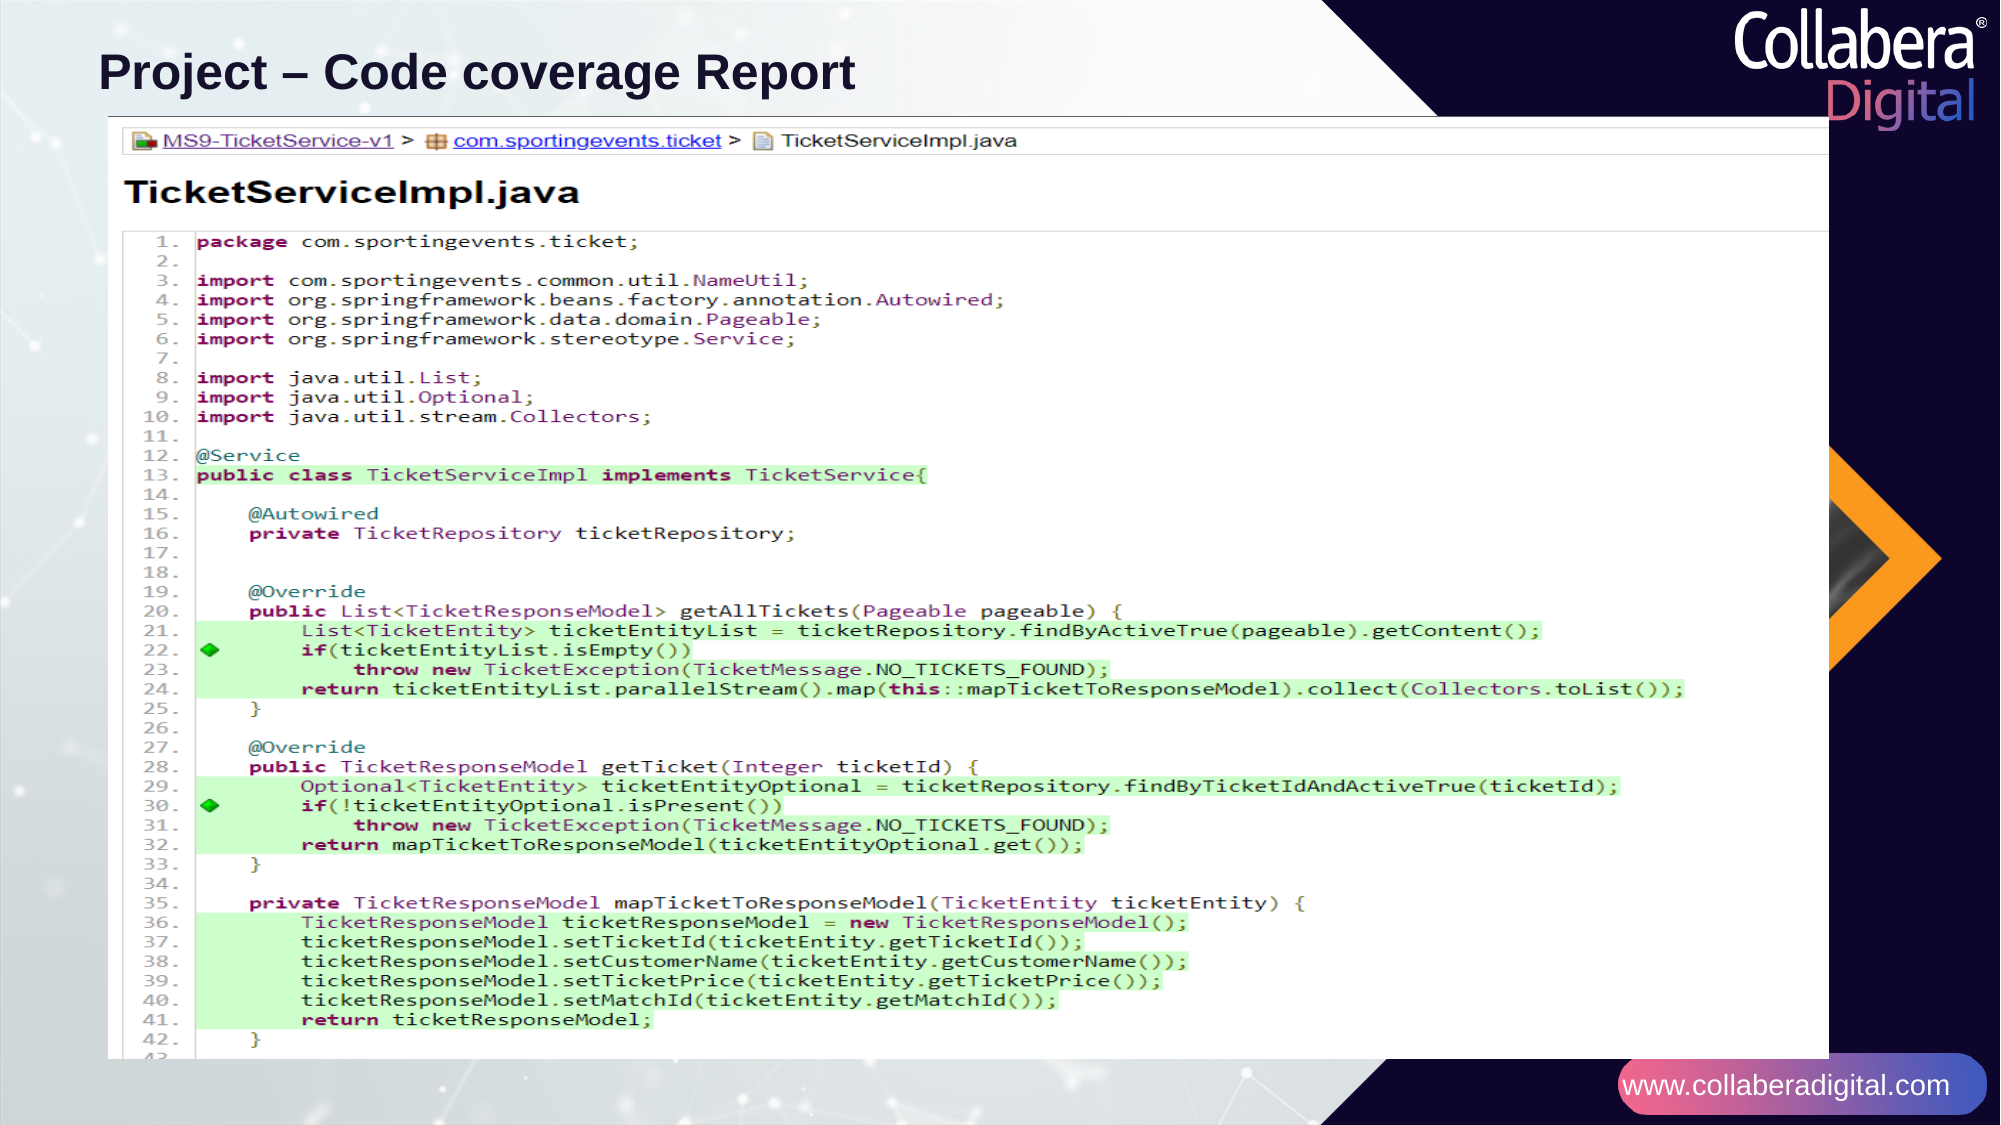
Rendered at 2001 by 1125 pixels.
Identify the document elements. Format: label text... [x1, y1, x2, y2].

picture [0, 0, 2000, 1125]
text_box Project – Code coverage Report [47, 31, 908, 167]
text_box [1618, 1053, 1987, 1115]
